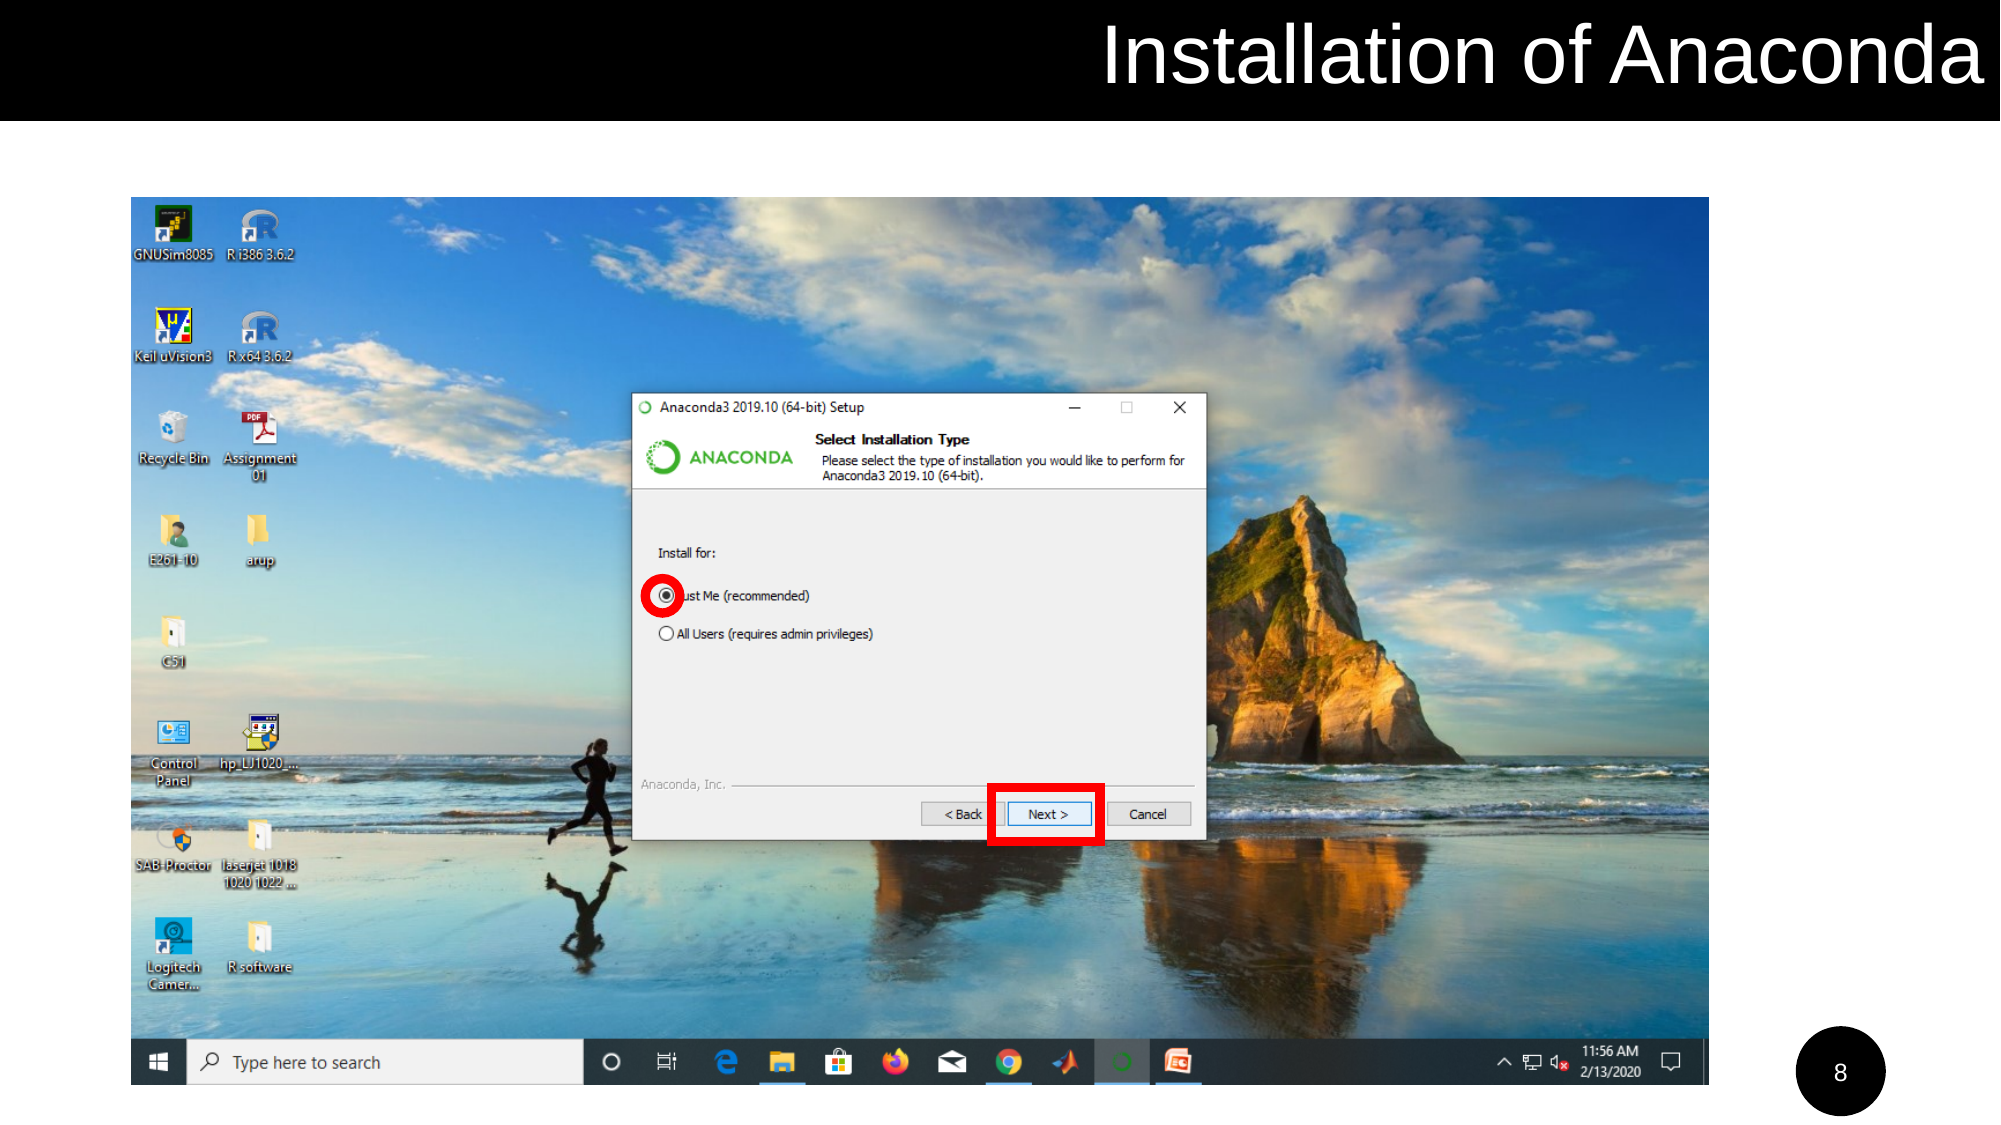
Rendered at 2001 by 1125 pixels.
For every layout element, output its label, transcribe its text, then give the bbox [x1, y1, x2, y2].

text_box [131, 197, 1709, 1085]
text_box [0, 0, 2000, 121]
slide_number 8 [1795, 1026, 1886, 1117]
